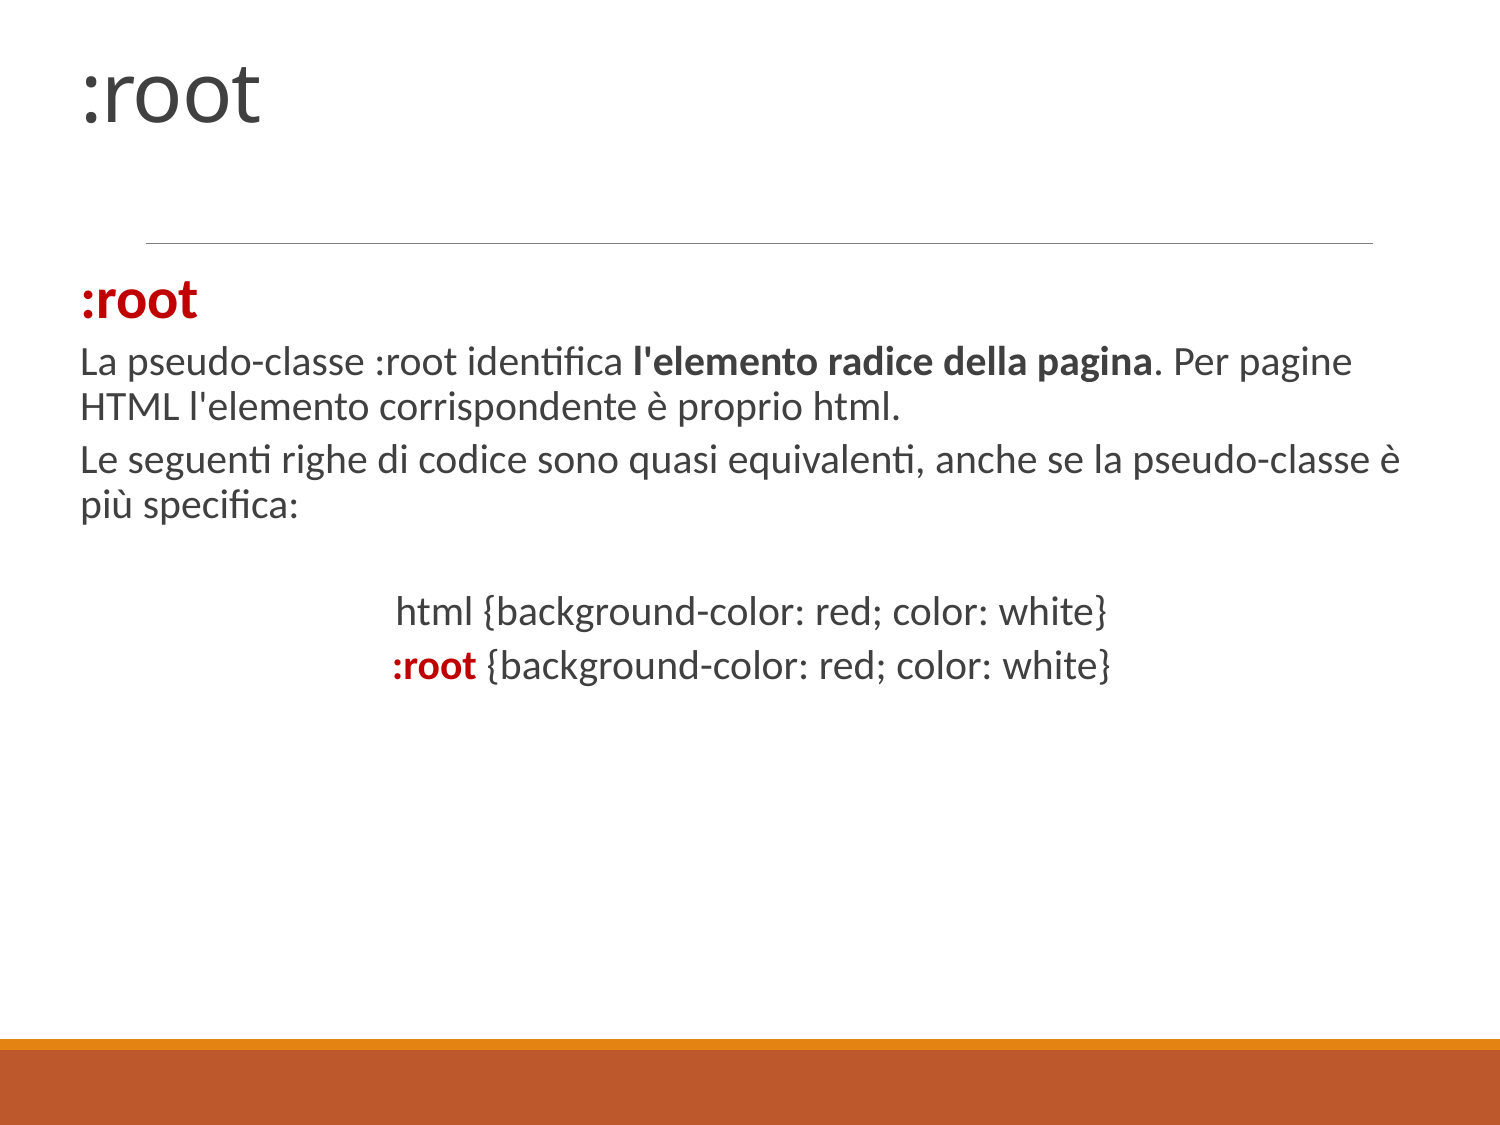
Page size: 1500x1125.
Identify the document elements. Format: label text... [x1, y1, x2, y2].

list :root La pseudo-classe :root identifica l'elemento radice della pagina. Per pagine HTML l'elemento corrispondente è proprio html. Le seguenti righe di codice sono quasi equivalenti, anche se la pseudo-classe è più specifica: html {background-color: red; color: white} :root {background-color: red; color: white} [64, 260, 1424, 1000]
title :root [64, 47, 1424, 244]
